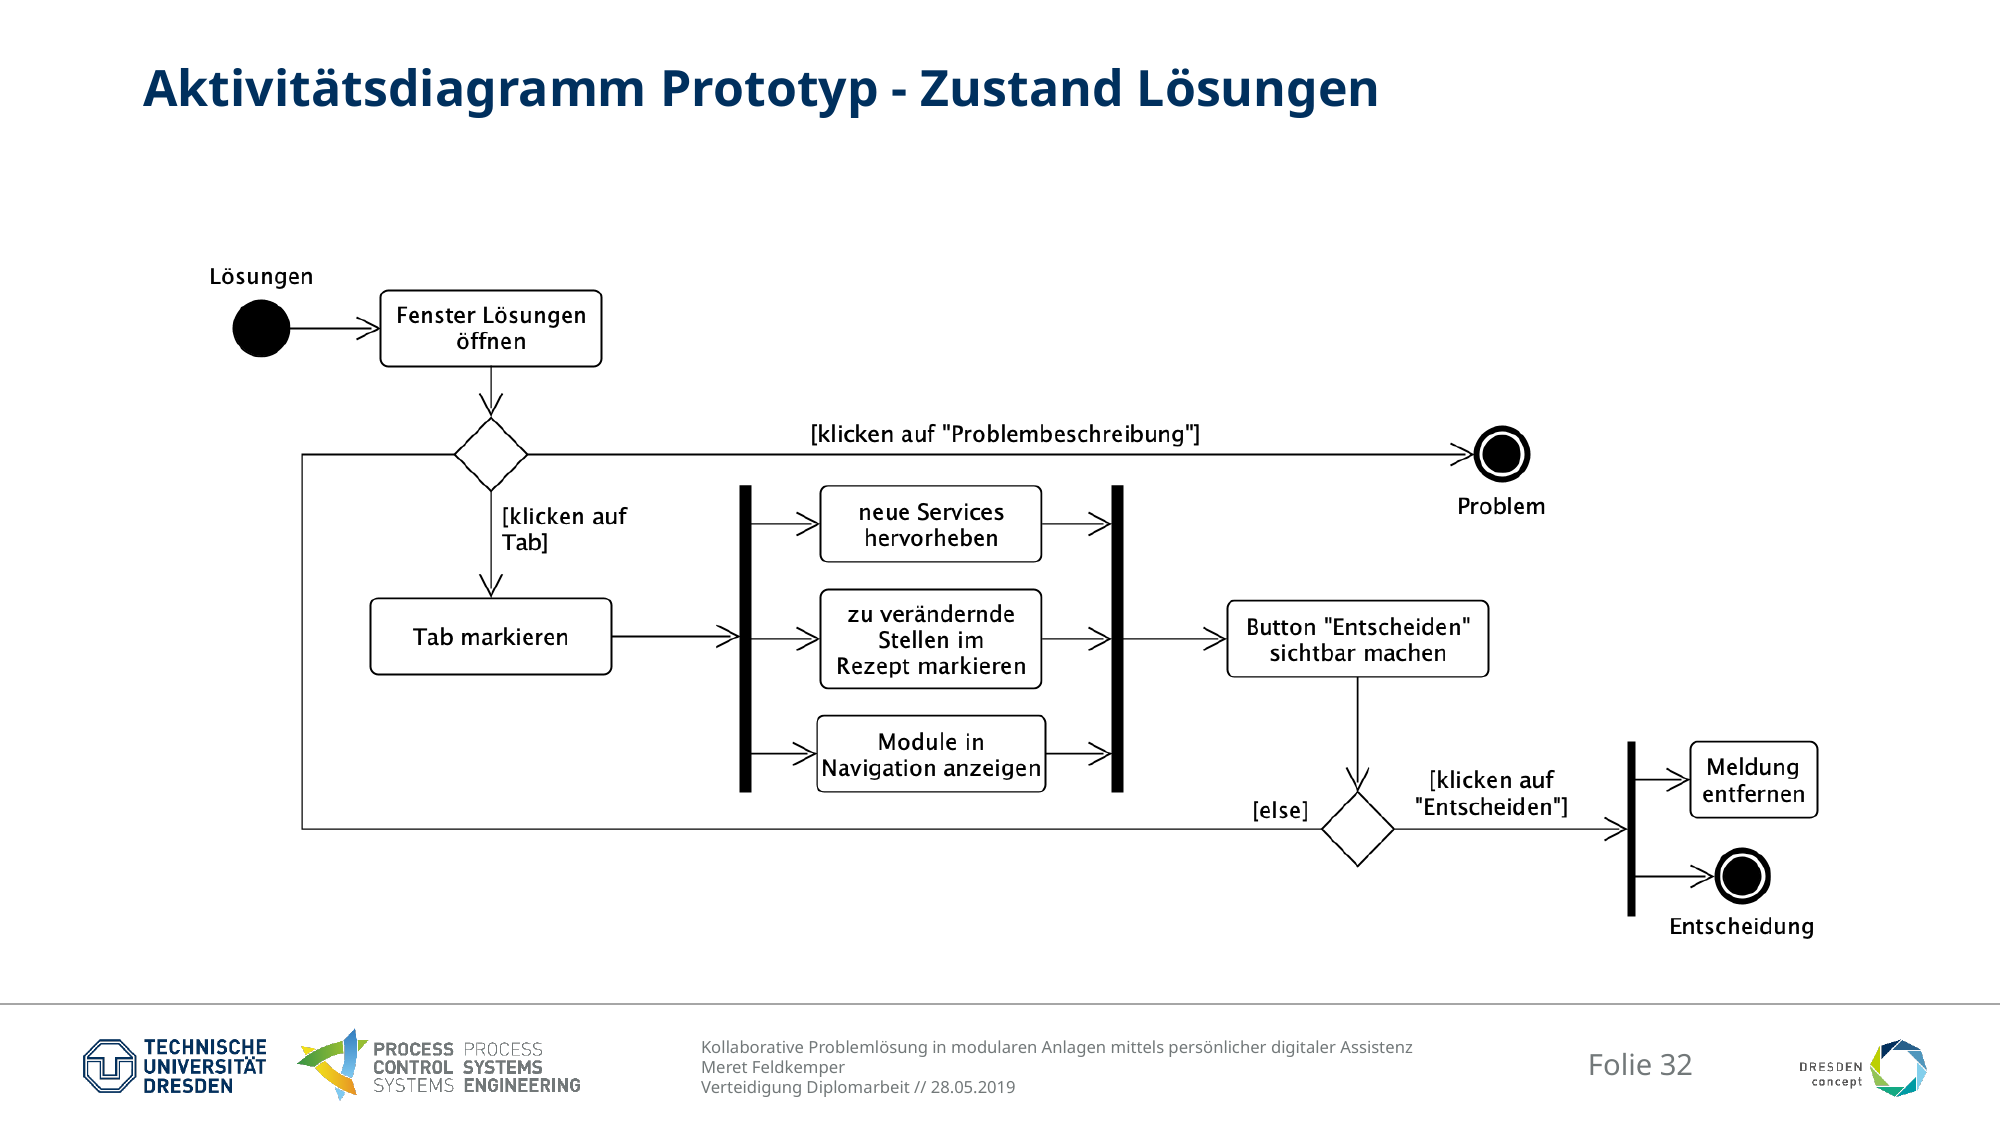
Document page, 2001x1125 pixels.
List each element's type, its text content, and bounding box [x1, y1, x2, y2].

picture [297, 1028, 580, 1101]
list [190, 243, 1833, 957]
title Aktivitätsdiagramm Prototyp - Zustand Lösungen [143, 56, 1880, 169]
picture [83, 1039, 266, 1093]
picture [1800, 1039, 1927, 1097]
